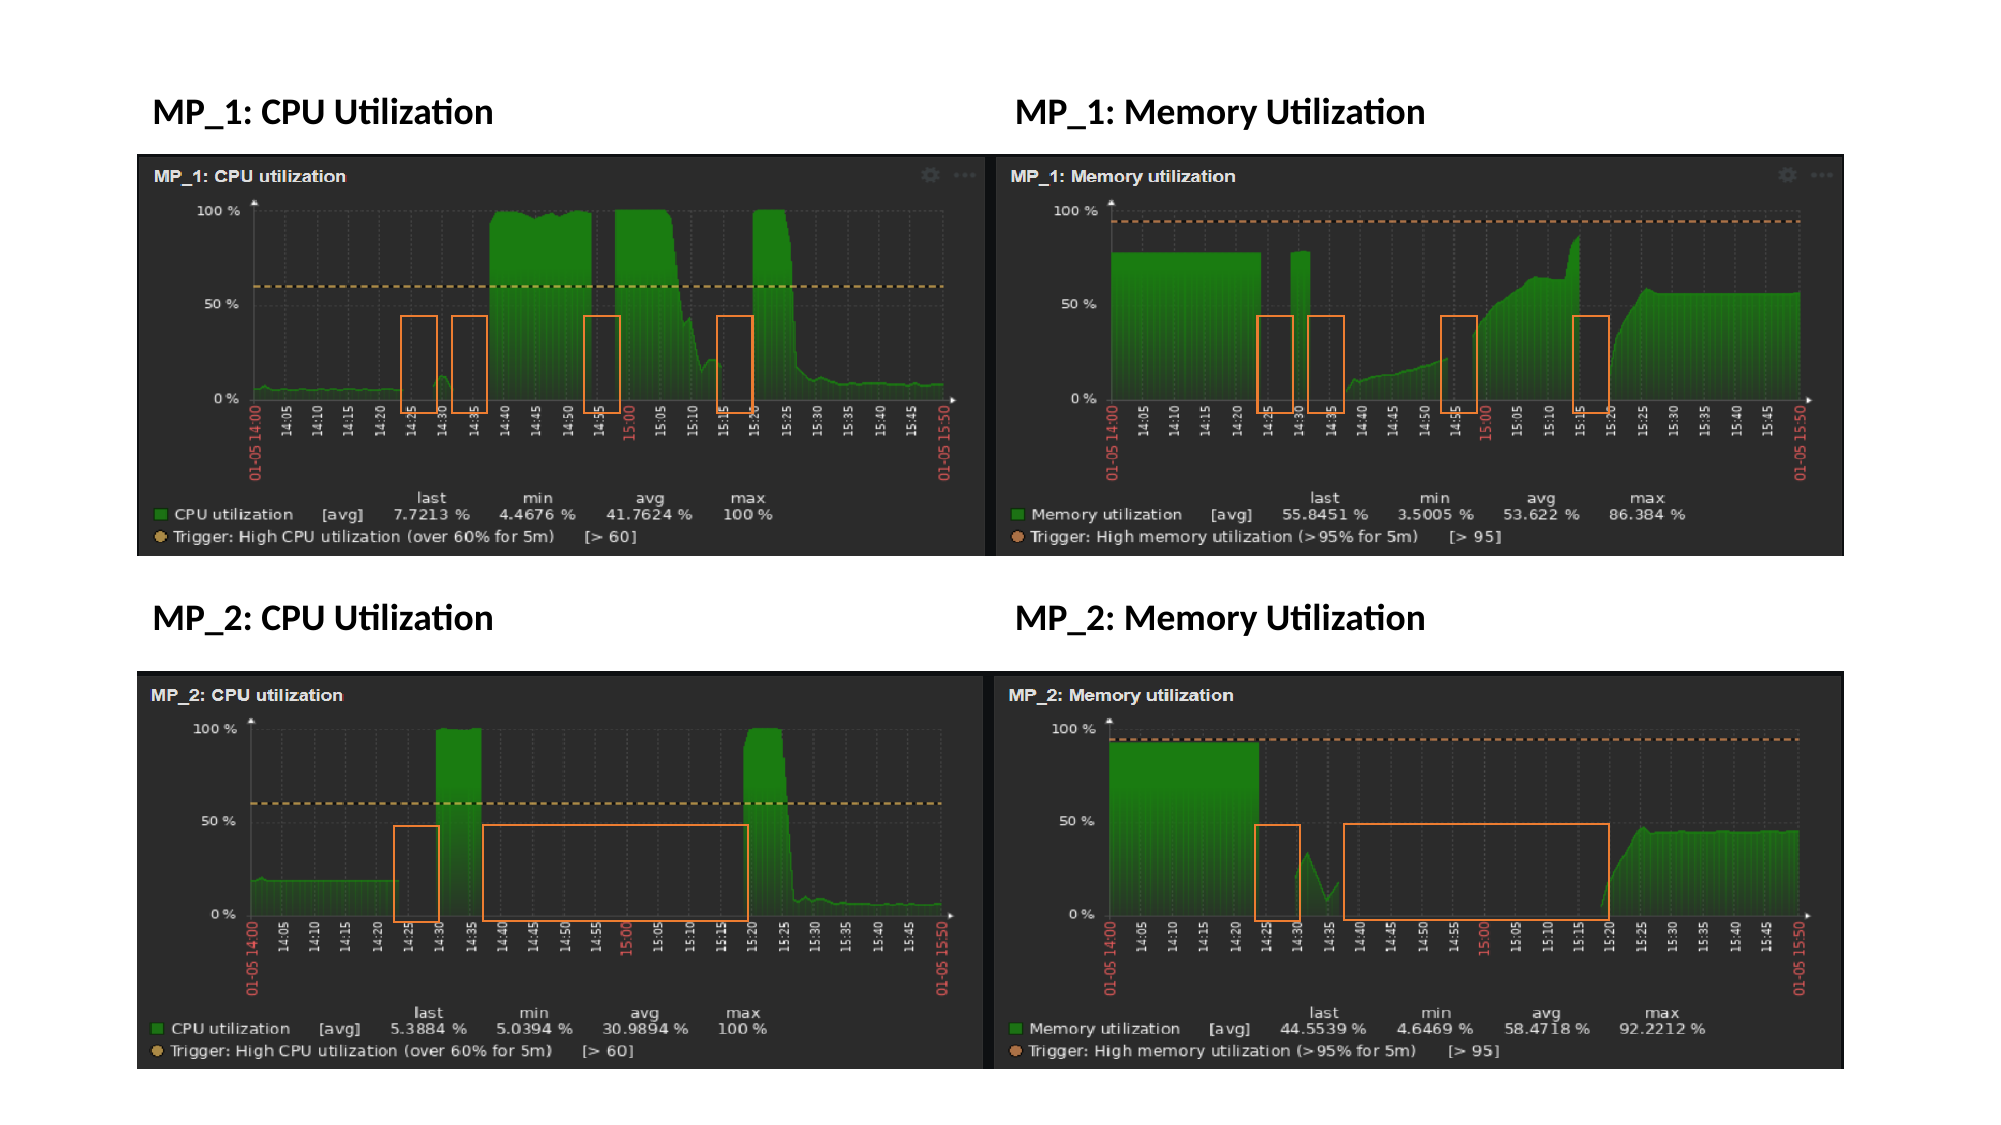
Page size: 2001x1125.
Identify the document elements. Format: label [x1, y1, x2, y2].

picture [137, 154, 1844, 556]
text_box [137, 585, 1863, 646]
text_box [137, 79, 1863, 141]
picture [137, 671, 1844, 1069]
